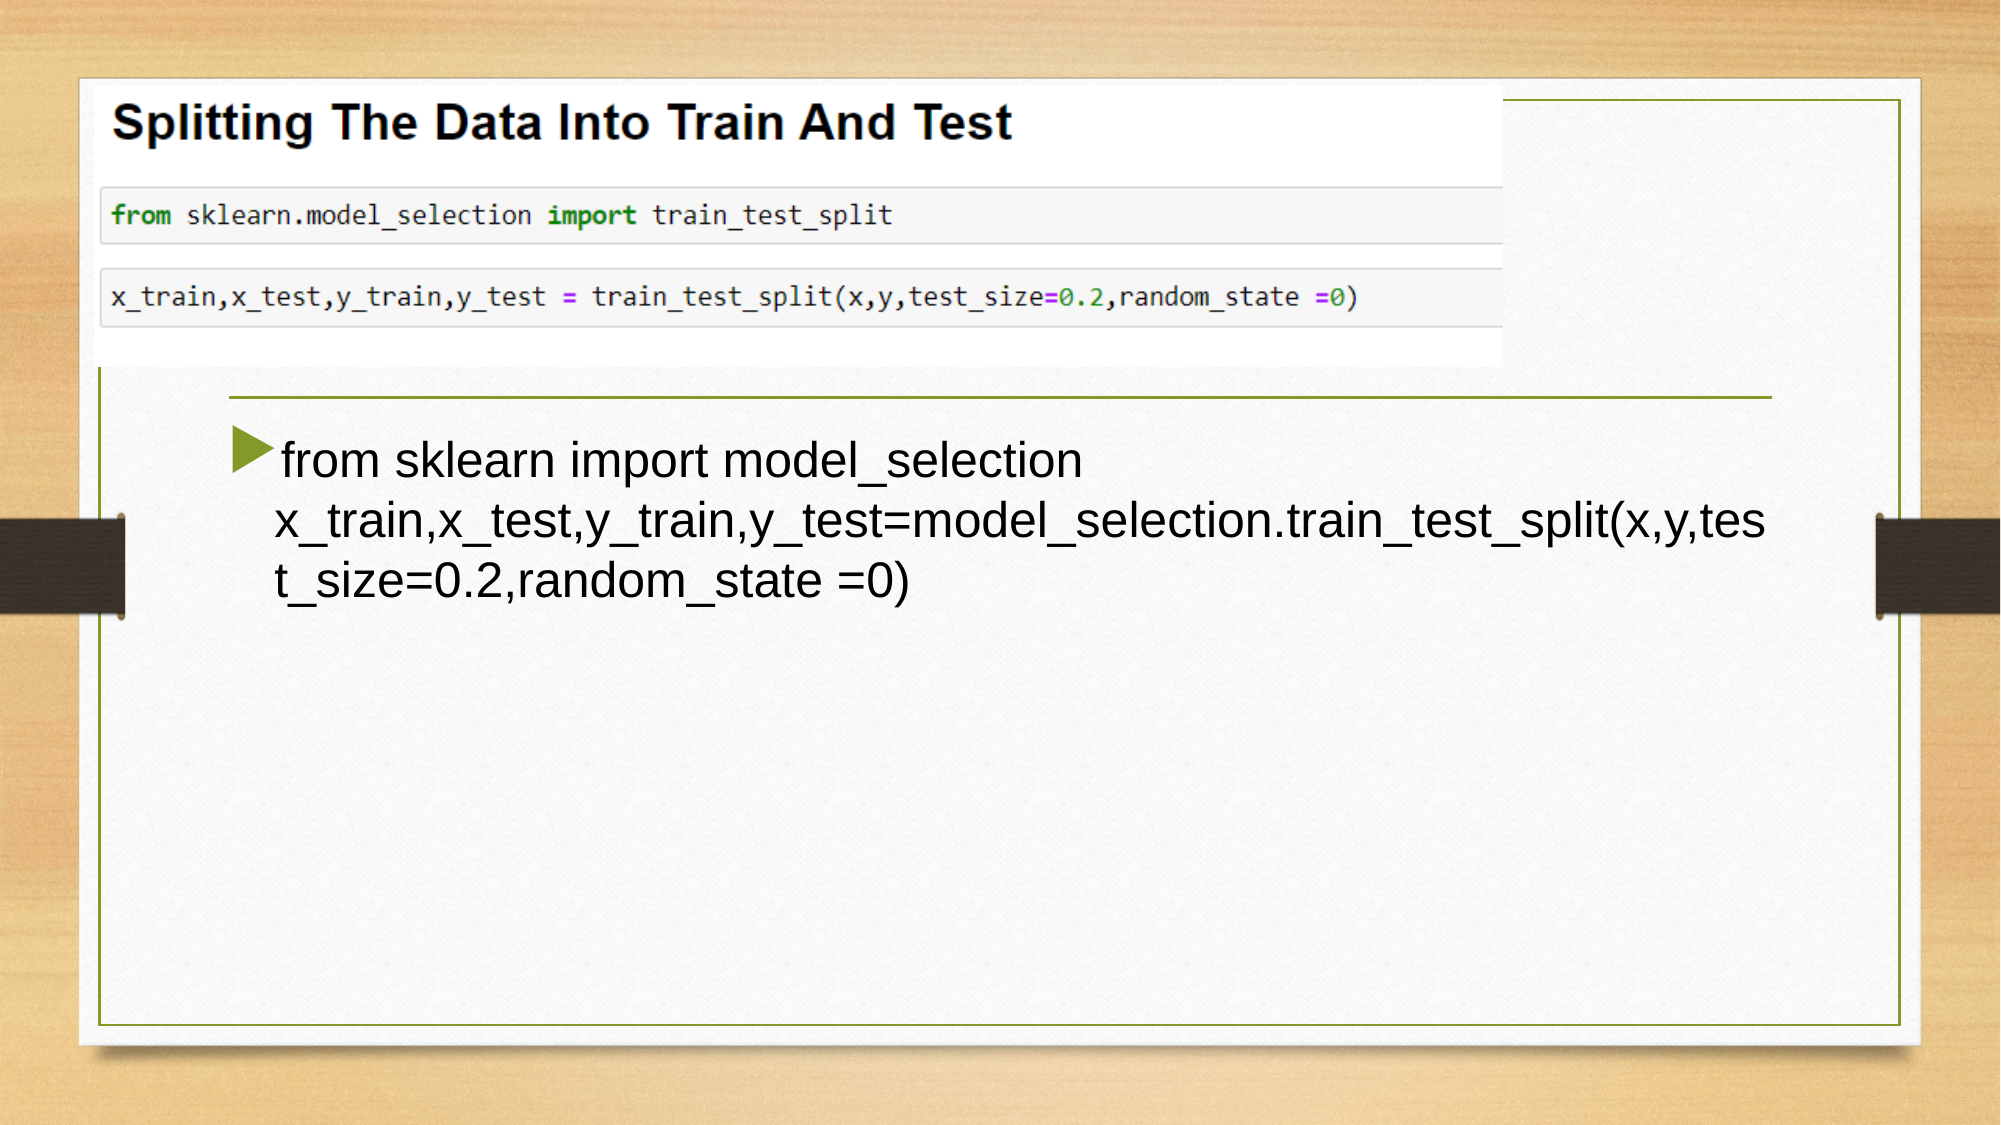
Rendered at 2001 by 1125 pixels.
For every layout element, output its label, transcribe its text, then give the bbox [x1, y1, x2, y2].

list from sklearn import model_selection x_train,x_test,y_train,y_test=model_selection.train_test_split(x,y,test_size=0.2,random_state =0) [212, 419, 1788, 964]
picture [0, 0, 2001, 1125]
